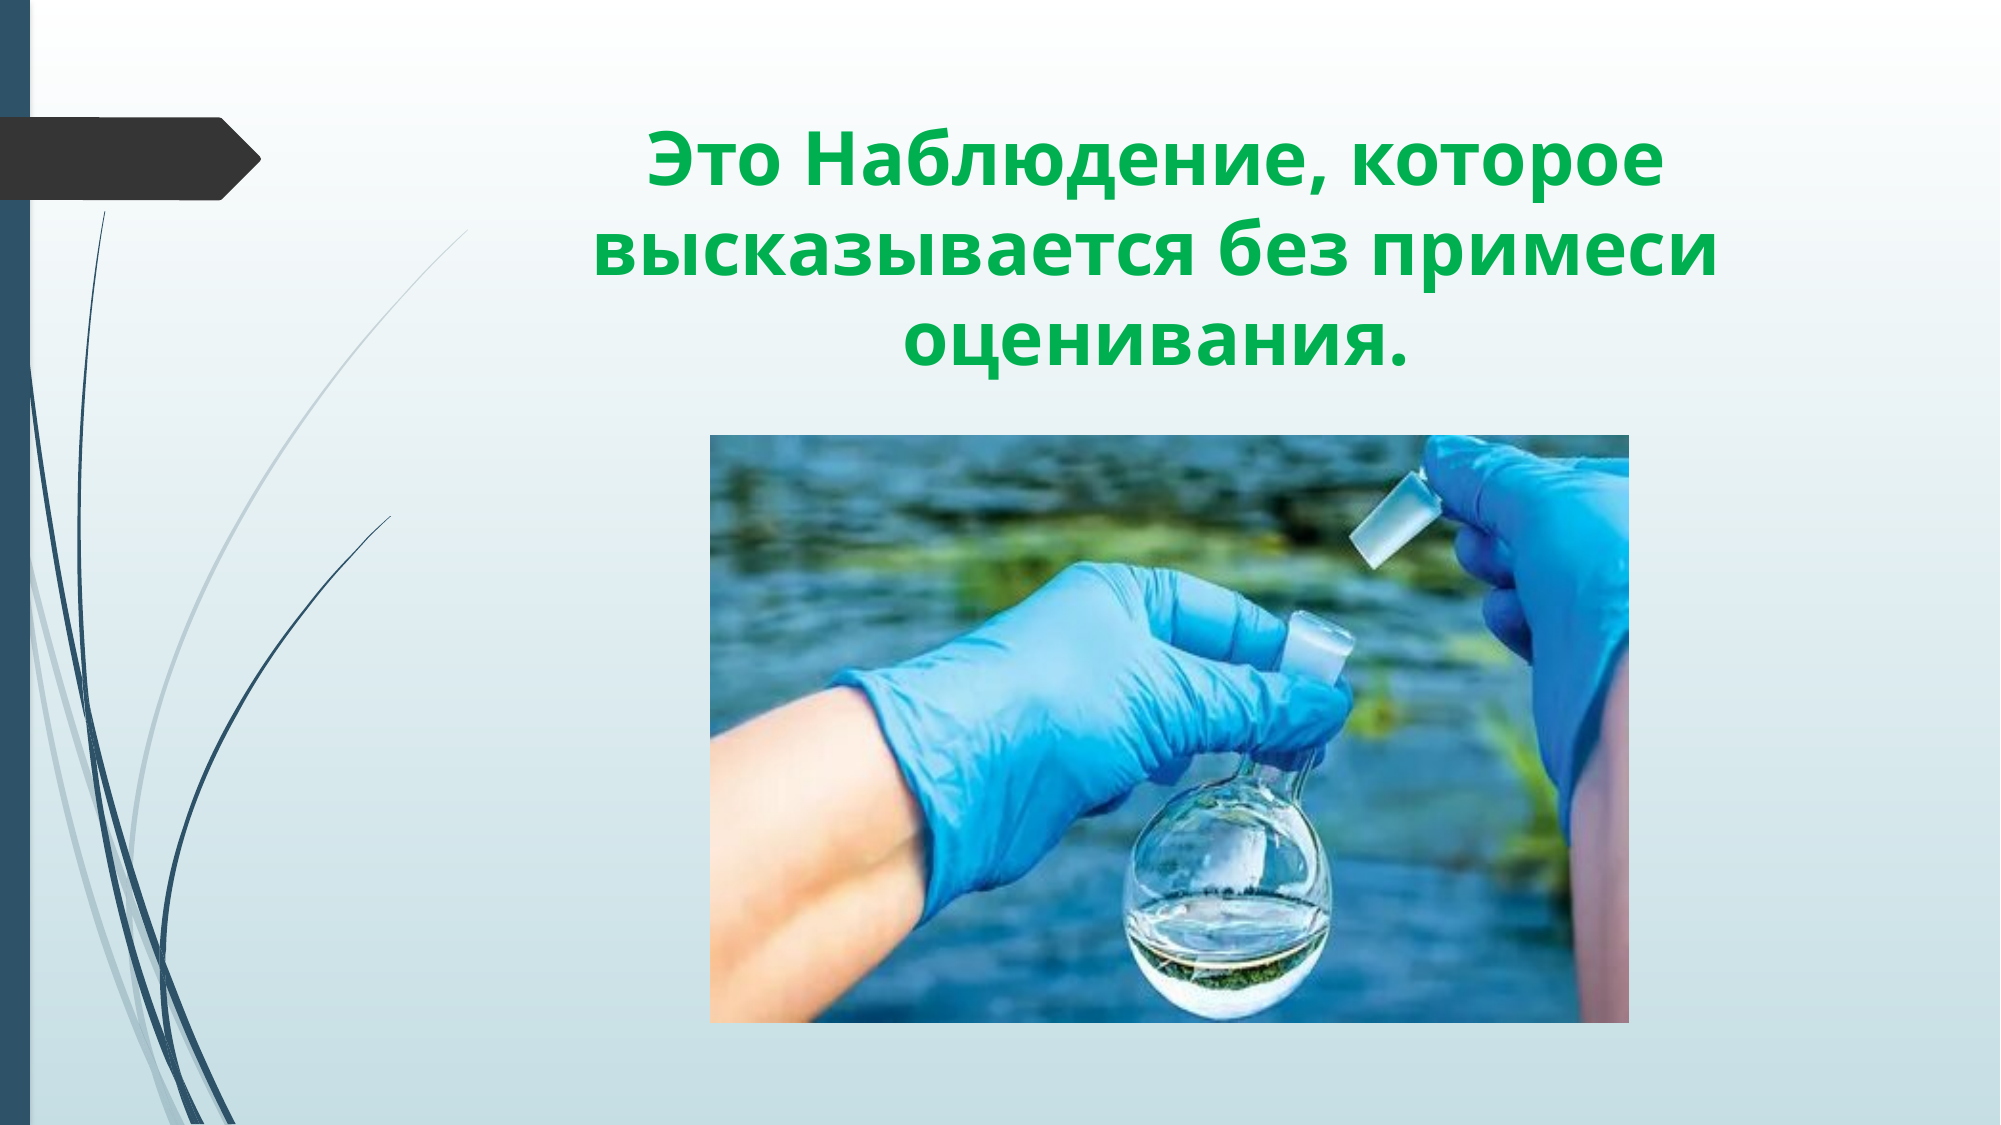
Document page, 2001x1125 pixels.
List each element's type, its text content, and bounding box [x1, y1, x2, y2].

title Это Наблюдение, которое высказывается без примеси оценивания. [425, 102, 1888, 313]
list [710, 435, 1629, 1023]
